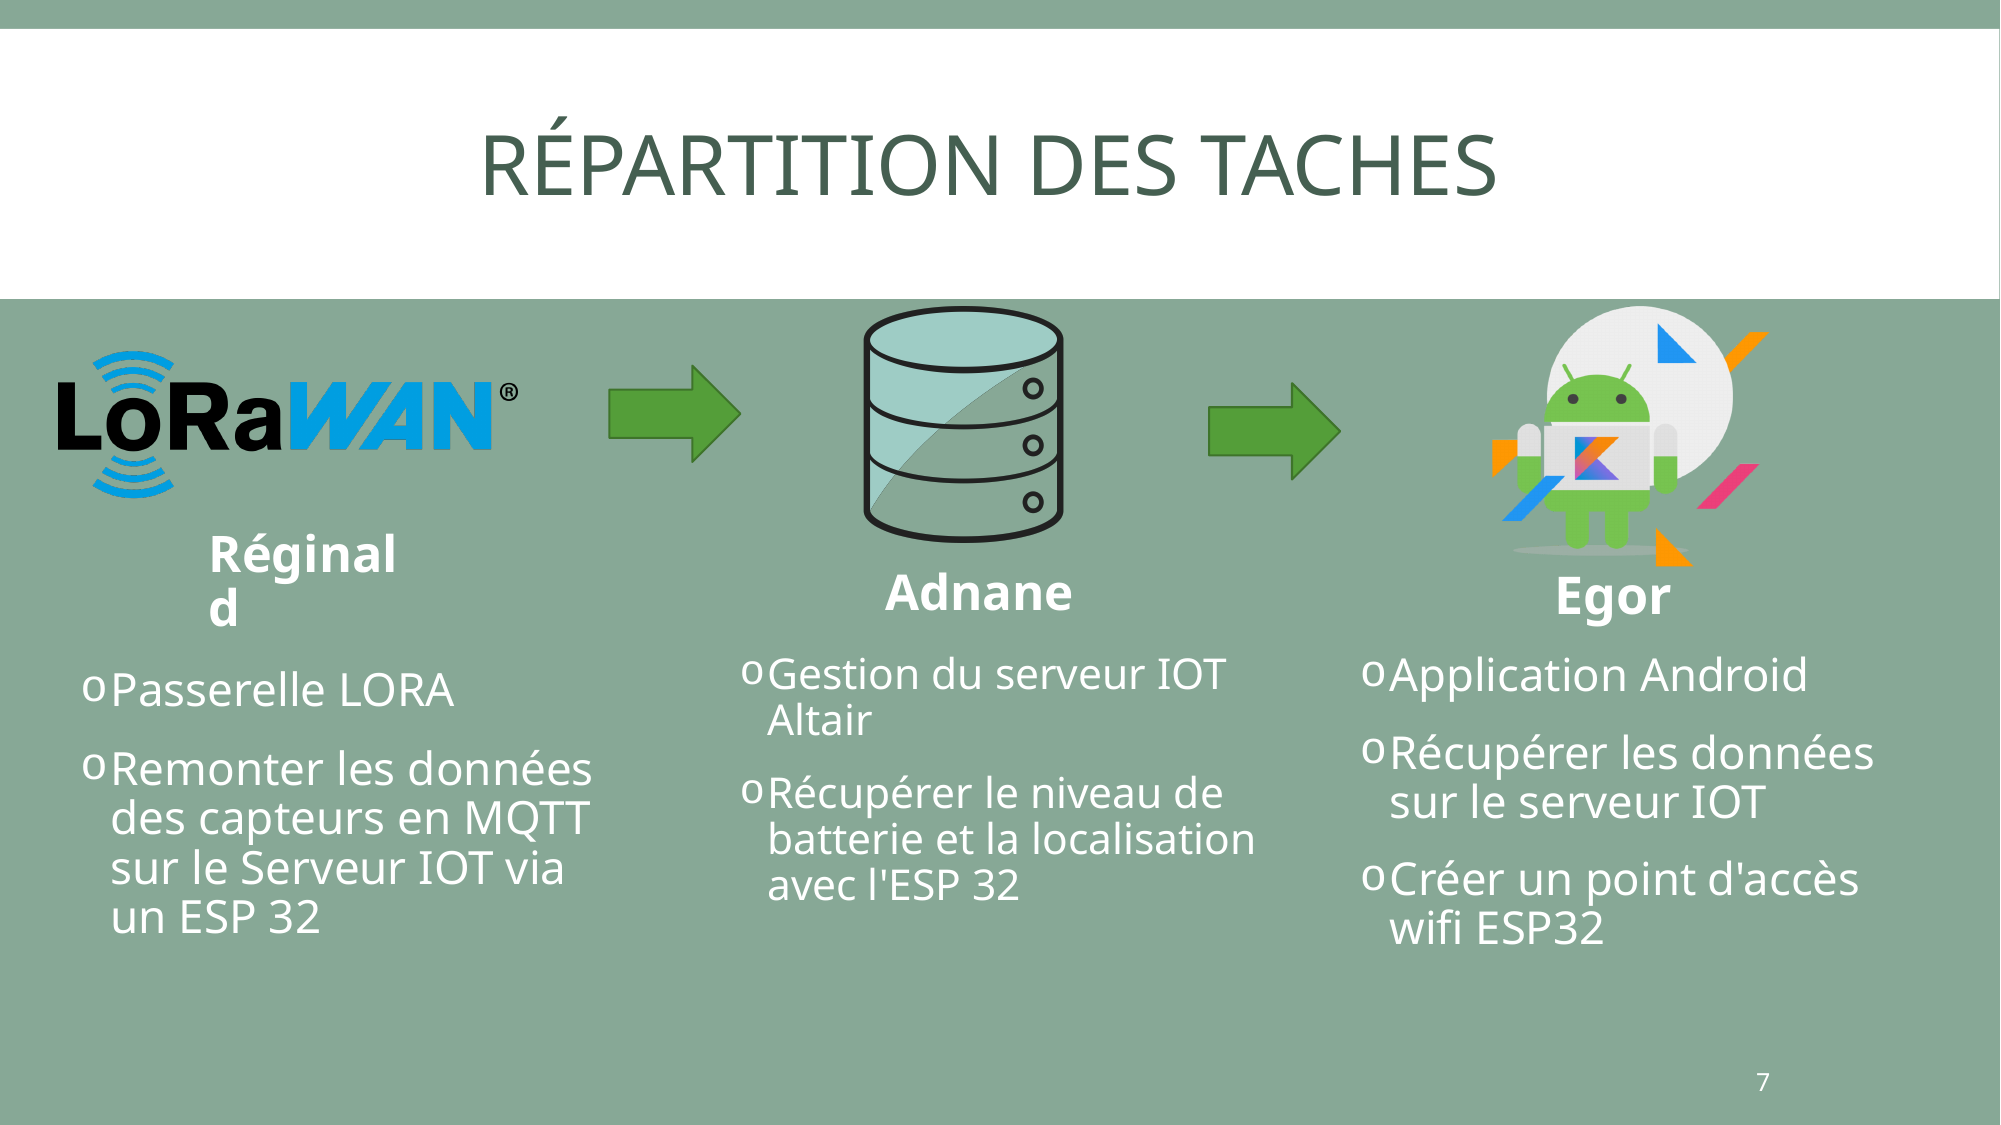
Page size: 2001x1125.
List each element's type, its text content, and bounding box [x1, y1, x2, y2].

picture [849, 306, 1078, 543]
text_box [1208, 382, 1341, 481]
text_box Application Android Récupérer les données sur le serveur IOT Créer un point d'accès wifi ESP32 [1345, 645, 1896, 970]
picture [1492, 306, 1770, 567]
list Gestion du serveur IOT Altair Récupérer le niveau de batterie et la localisation avec l'ESP 32 [724, 645, 1275, 925]
list Réginald [194, 521, 446, 646]
text_box Egor [1539, 576, 1730, 645]
list Adnane [870, 533, 1091, 645]
list Passerelle LORA Remonter les données des capteurs en MQTT sur le Serveur IOT via un ESP 32 [65, 659, 638, 1059]
title Répartition des taches [197, 46, 1803, 295]
slide_number 7 [1748, 1053, 1904, 1114]
text_box [608, 364, 742, 463]
picture [58, 349, 518, 500]
